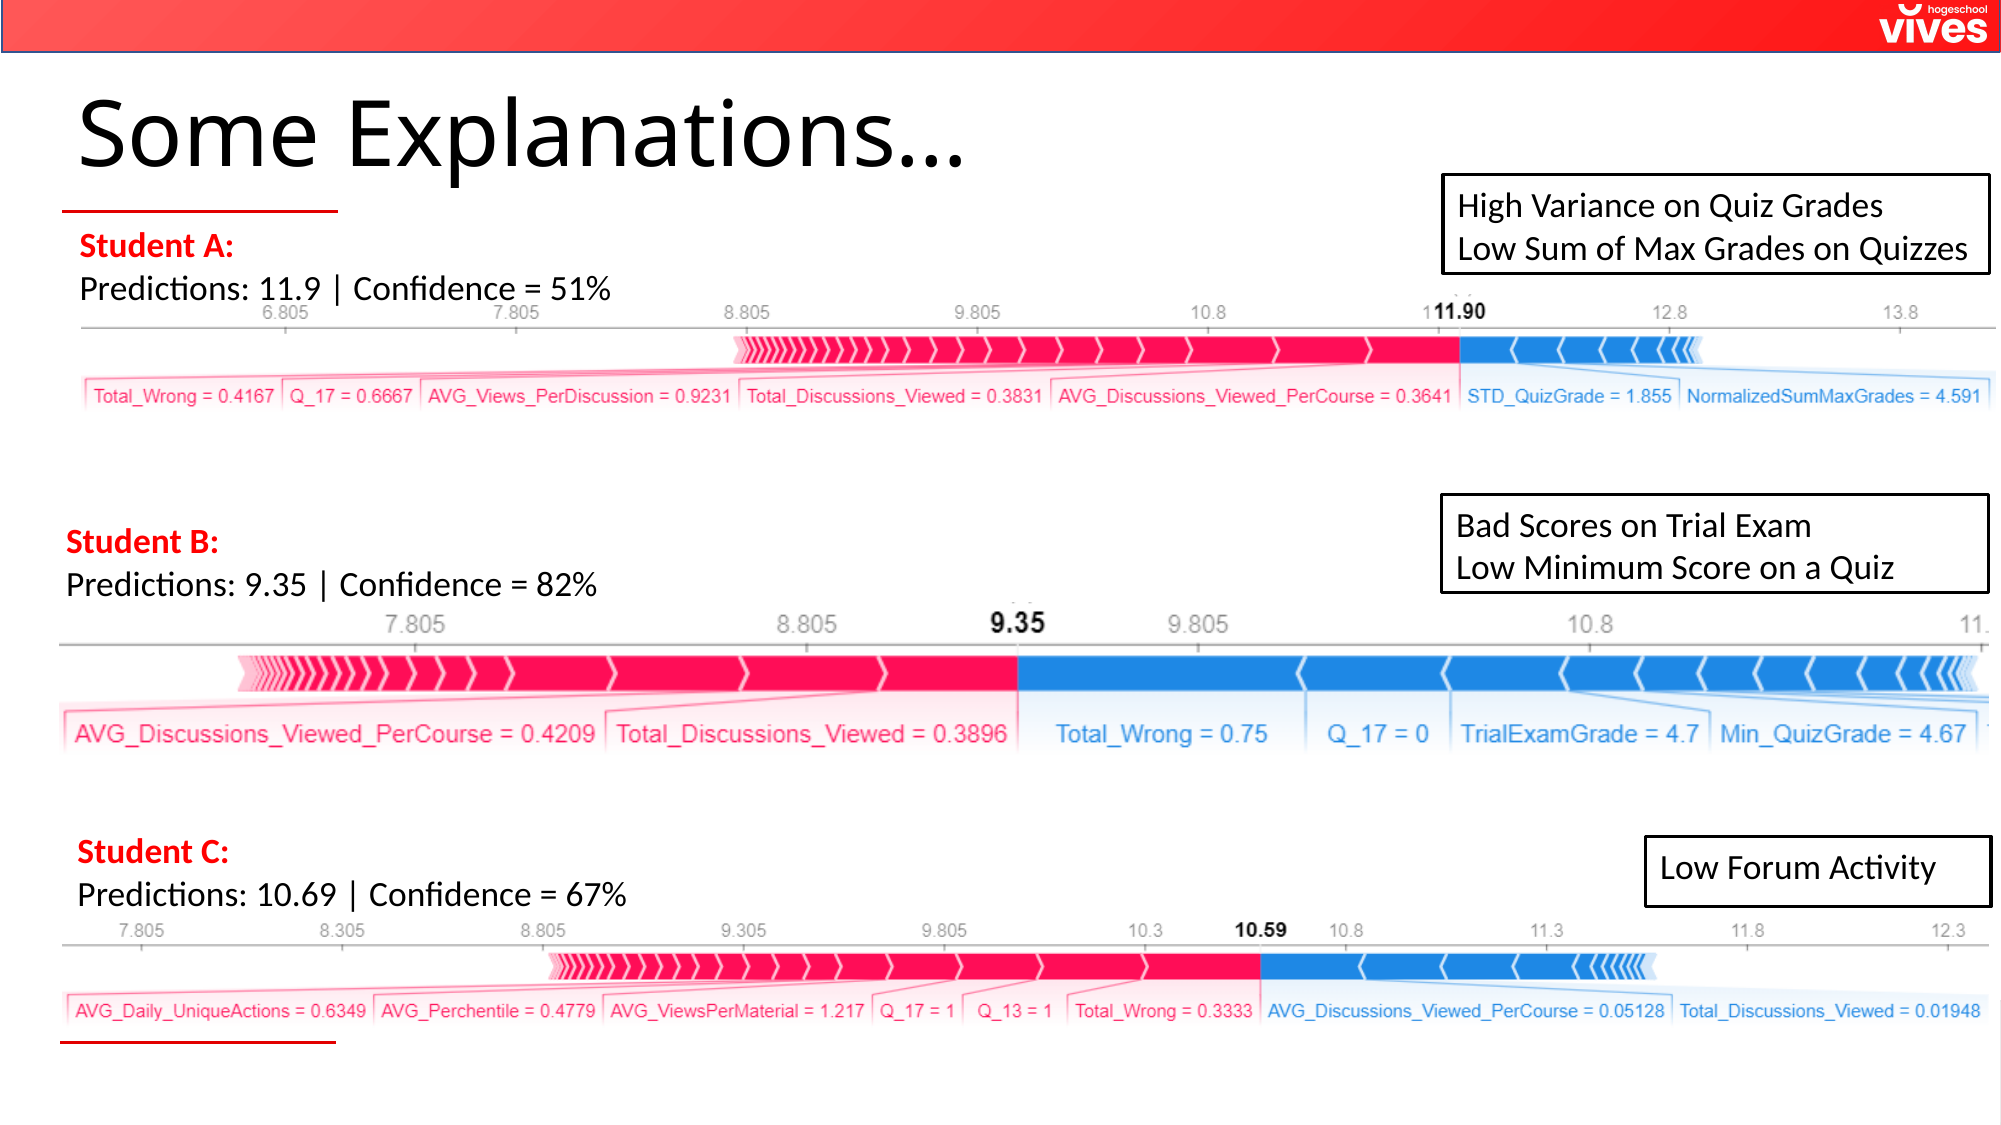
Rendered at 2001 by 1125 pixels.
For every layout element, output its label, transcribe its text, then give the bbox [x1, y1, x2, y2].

text_box [1760, 989, 2000, 1125]
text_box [64, 174, 1996, 414]
picture [1879, 4, 1987, 43]
title Some Explanations… [62, 63, 1788, 212]
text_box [51, 494, 1989, 759]
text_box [62, 813, 1992, 1032]
